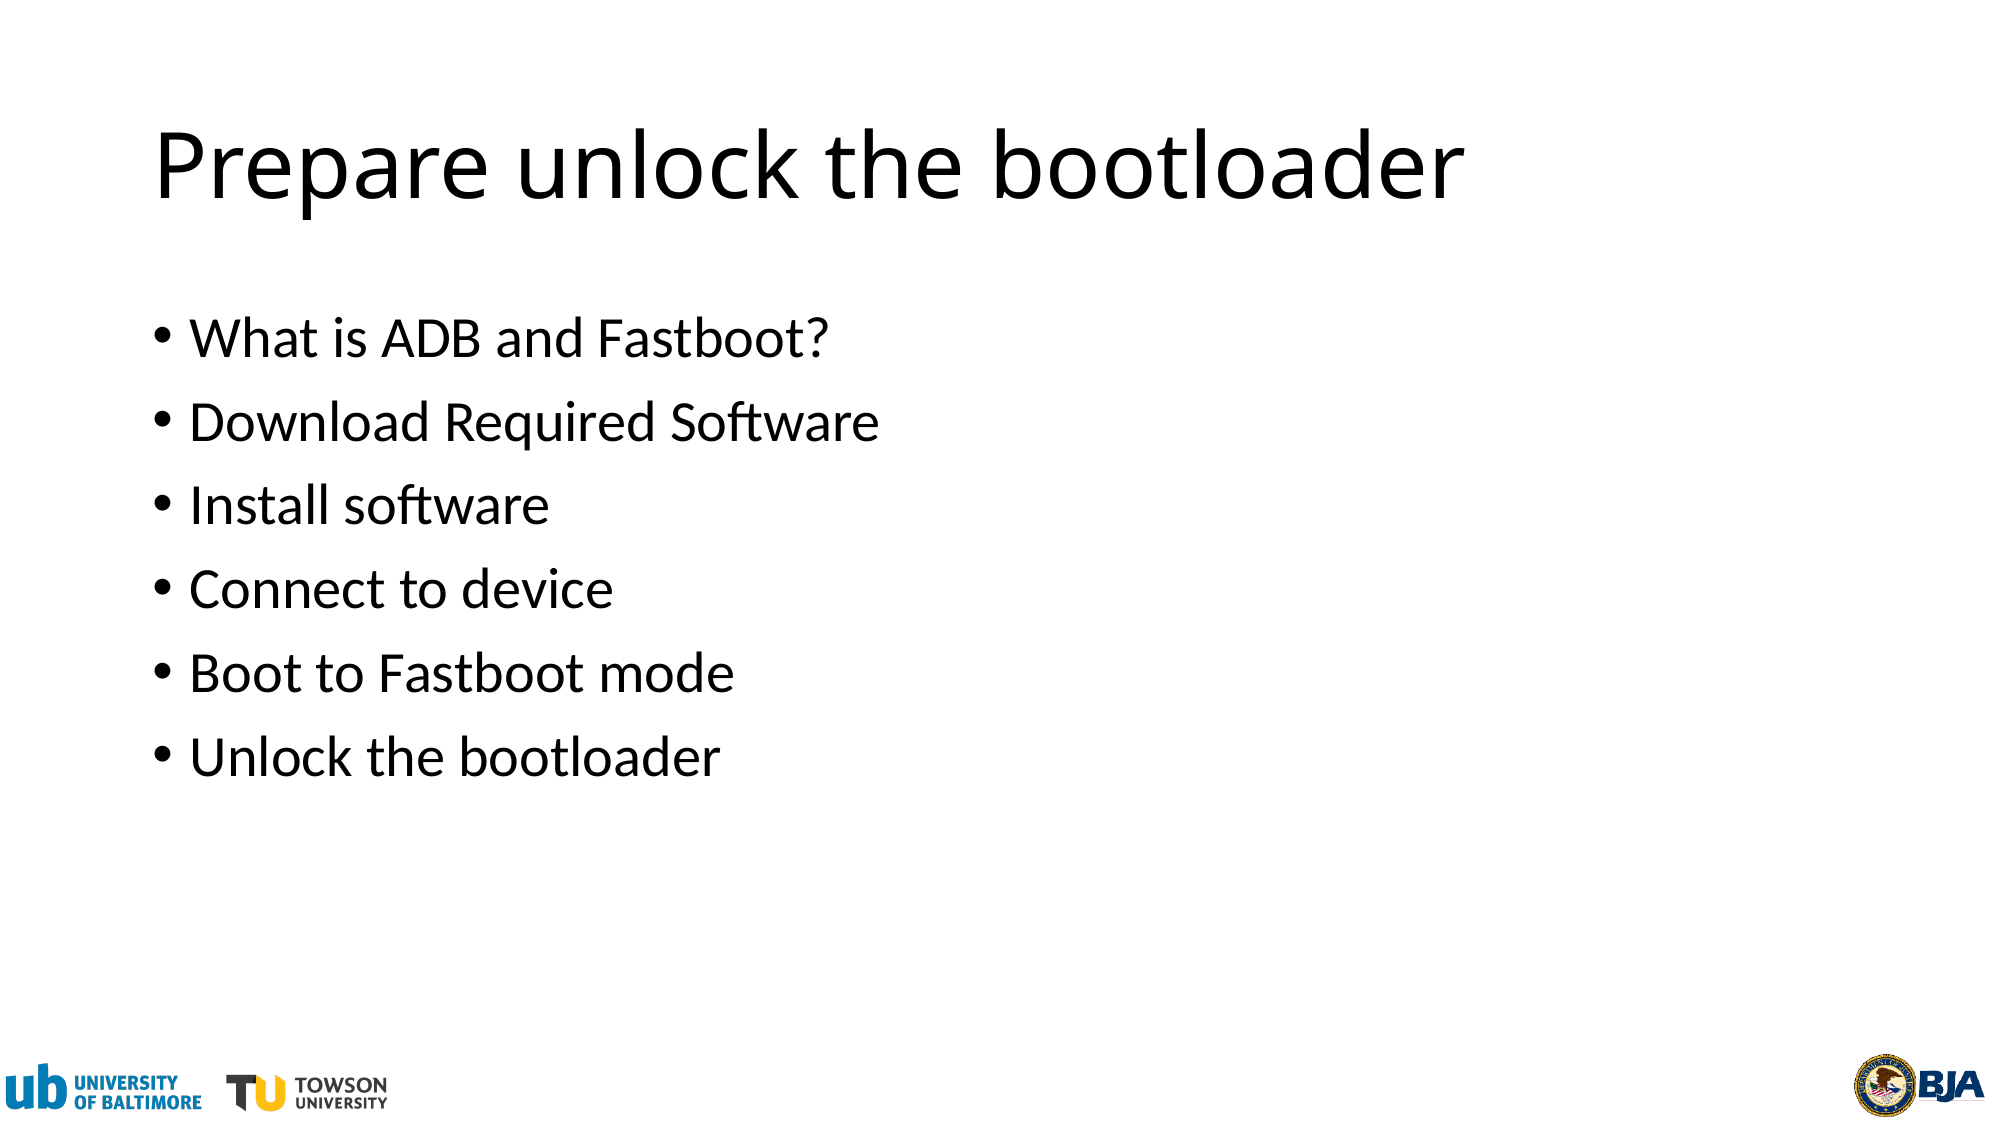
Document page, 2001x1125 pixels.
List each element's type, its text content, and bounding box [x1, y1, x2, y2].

list What is ADB and Fastboot? Download Required Software Install software Connect to device Boot to Fastboot mode Unlock the bootloader [137, 299, 1863, 1014]
title Prepare unlock the bootloader [137, 59, 1863, 278]
picture [0, 1031, 407, 1125]
picture [1854, 1054, 1986, 1117]
